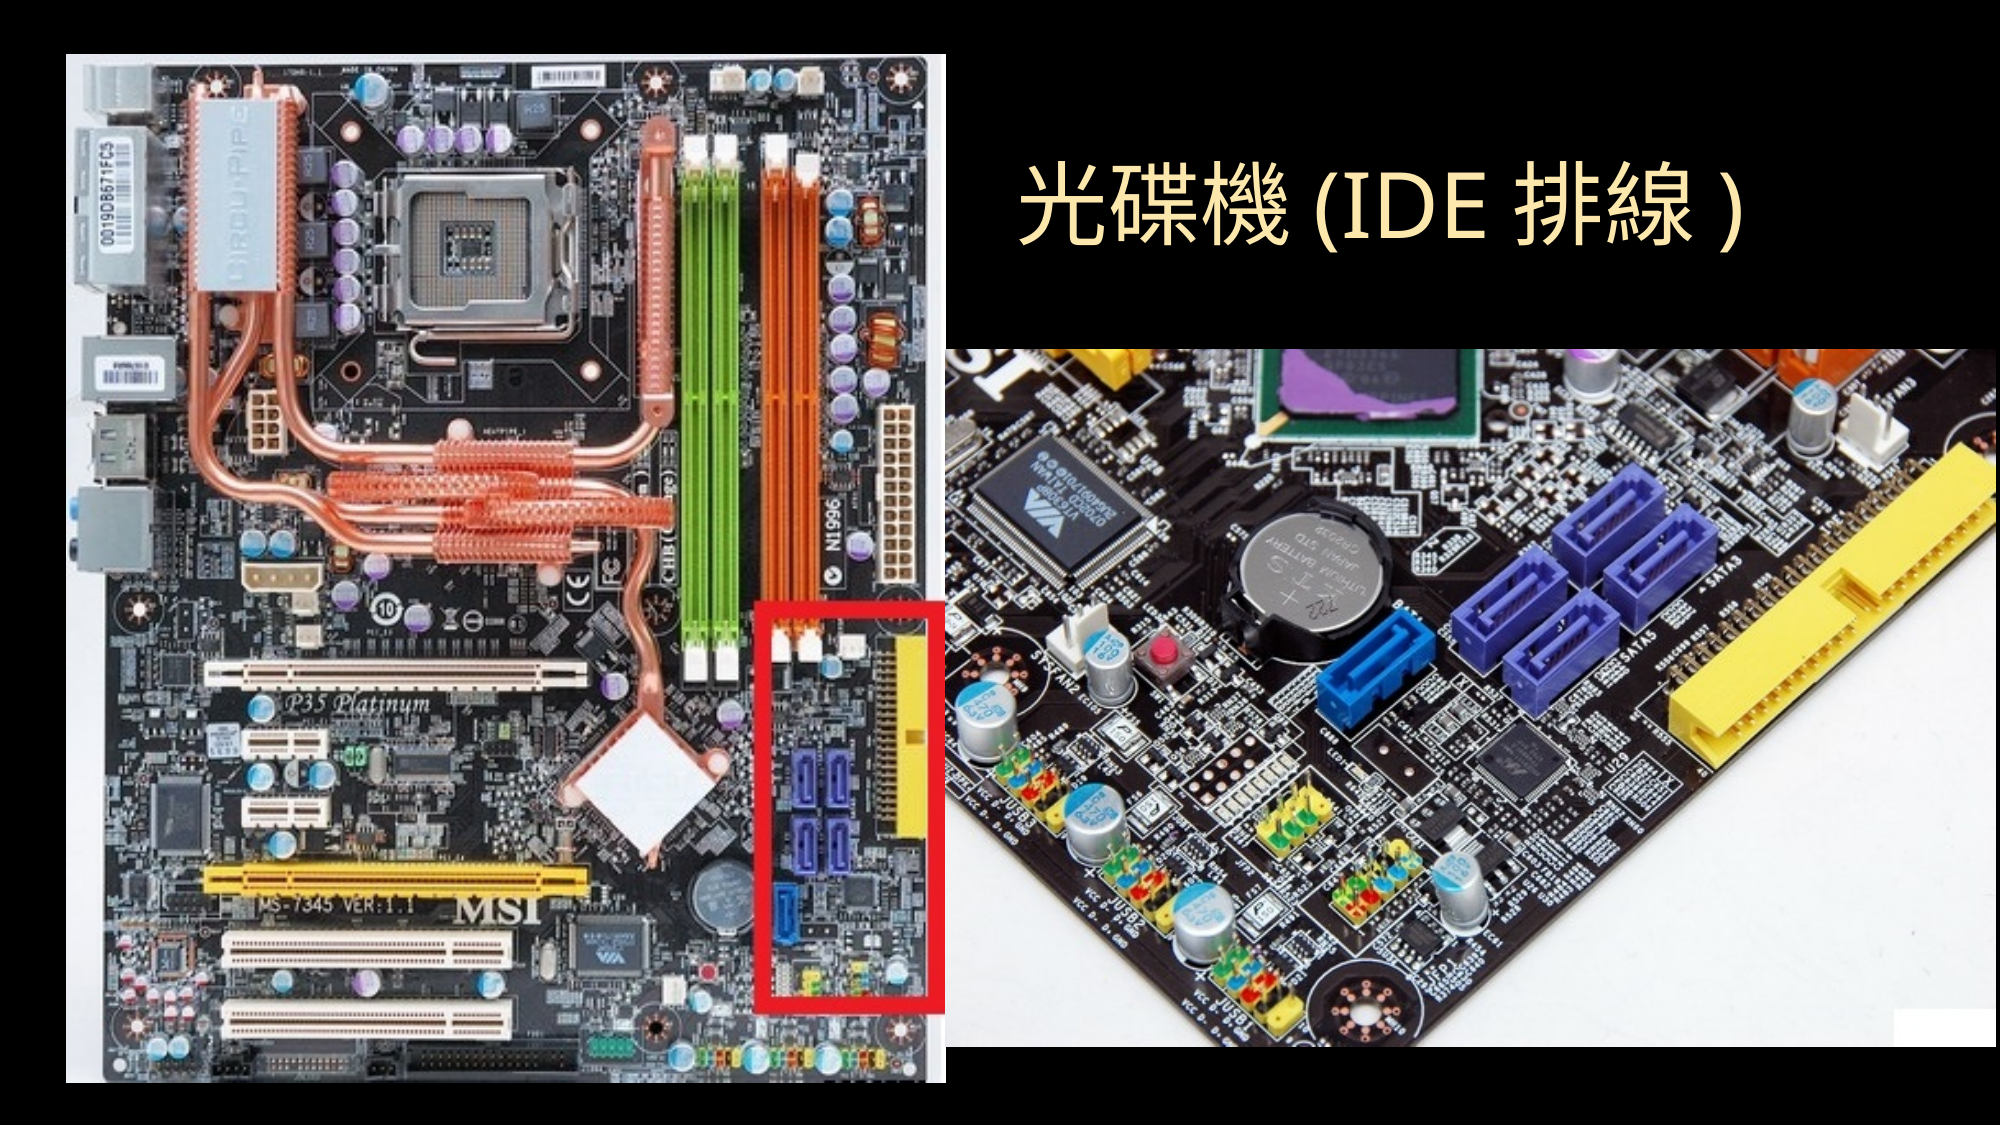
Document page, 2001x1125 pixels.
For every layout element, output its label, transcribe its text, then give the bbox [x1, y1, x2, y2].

text_box 光碟機(IDE排線) [1001, 139, 1761, 264]
picture [945, 349, 1996, 1047]
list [66, 54, 946, 1083]
